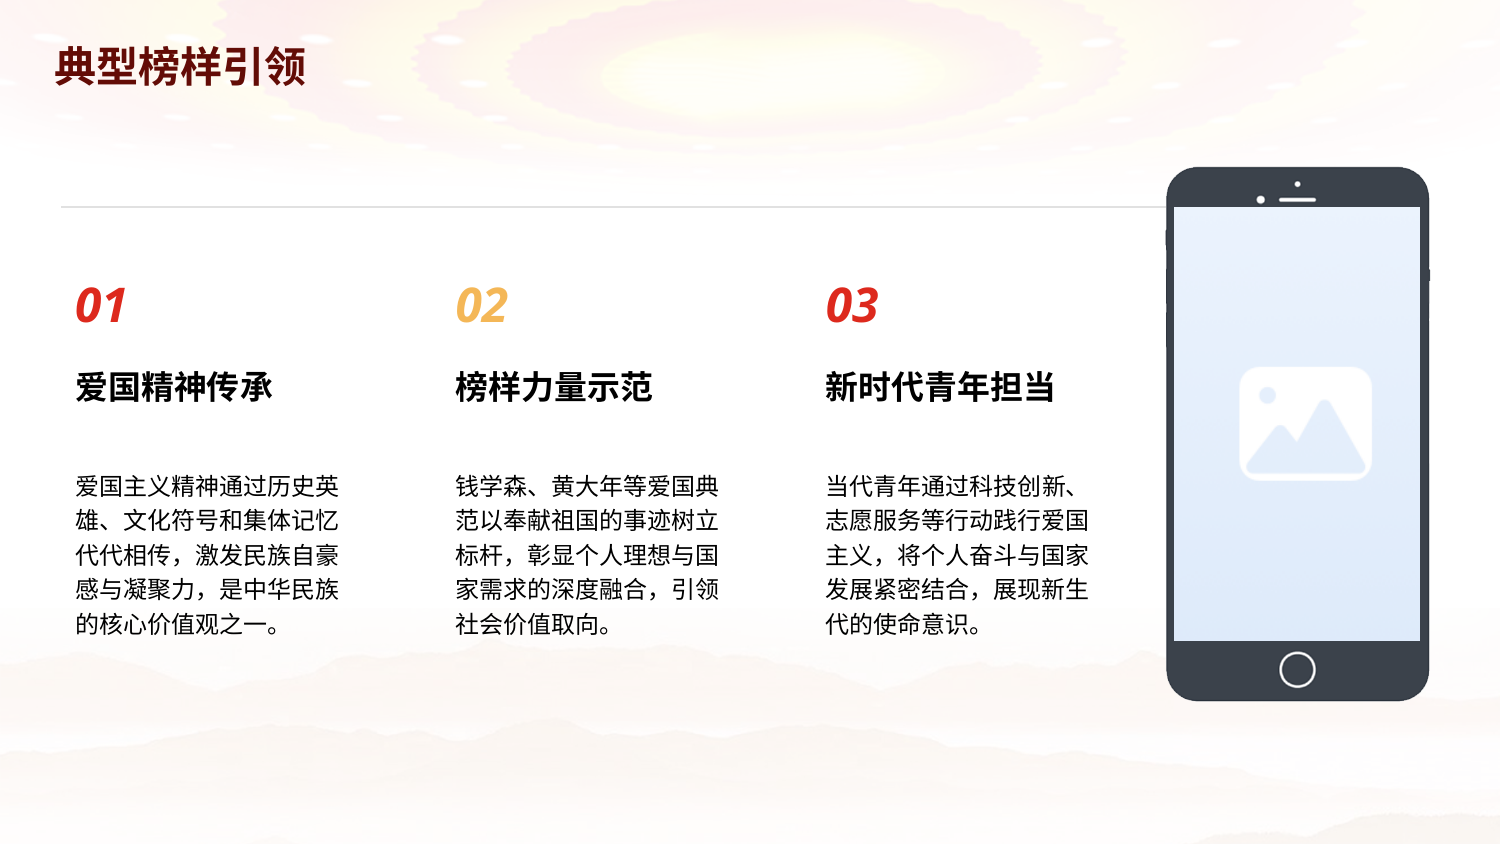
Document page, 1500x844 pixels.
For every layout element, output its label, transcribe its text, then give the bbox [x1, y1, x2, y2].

text_box 新时代青年担当 [810, 351, 1129, 422]
text_box 爱国主义精神通过历史英雄、文化符号和集体记忆代代相传，激发民族自豪感与凝聚力，是中华民族的核心价值观之一。 [60, 450, 379, 653]
picture [0, 0, 1500, 844]
text_box 典型榜样引领 [39, 15, 1500, 106]
text_box 榜样力量示范 [440, 351, 759, 422]
text_box 当代青年通过科技创新、志愿服务等行动践行爱国主义，将个人奋斗与国家发展紧密结合，展现新生代的使命意识。 [810, 450, 1129, 653]
text_box 01 [60, 247, 155, 347]
text_box 钱学森、黄大年等爱国典范以奉献祖国的事迹树立标杆，彰显个人理想与国家需求的深度融合，引领社会价值取向。 [440, 450, 759, 653]
text_box 02 [440, 247, 535, 347]
text_box 03 [810, 247, 905, 347]
text_box 爱国精神传承 [60, 351, 379, 422]
